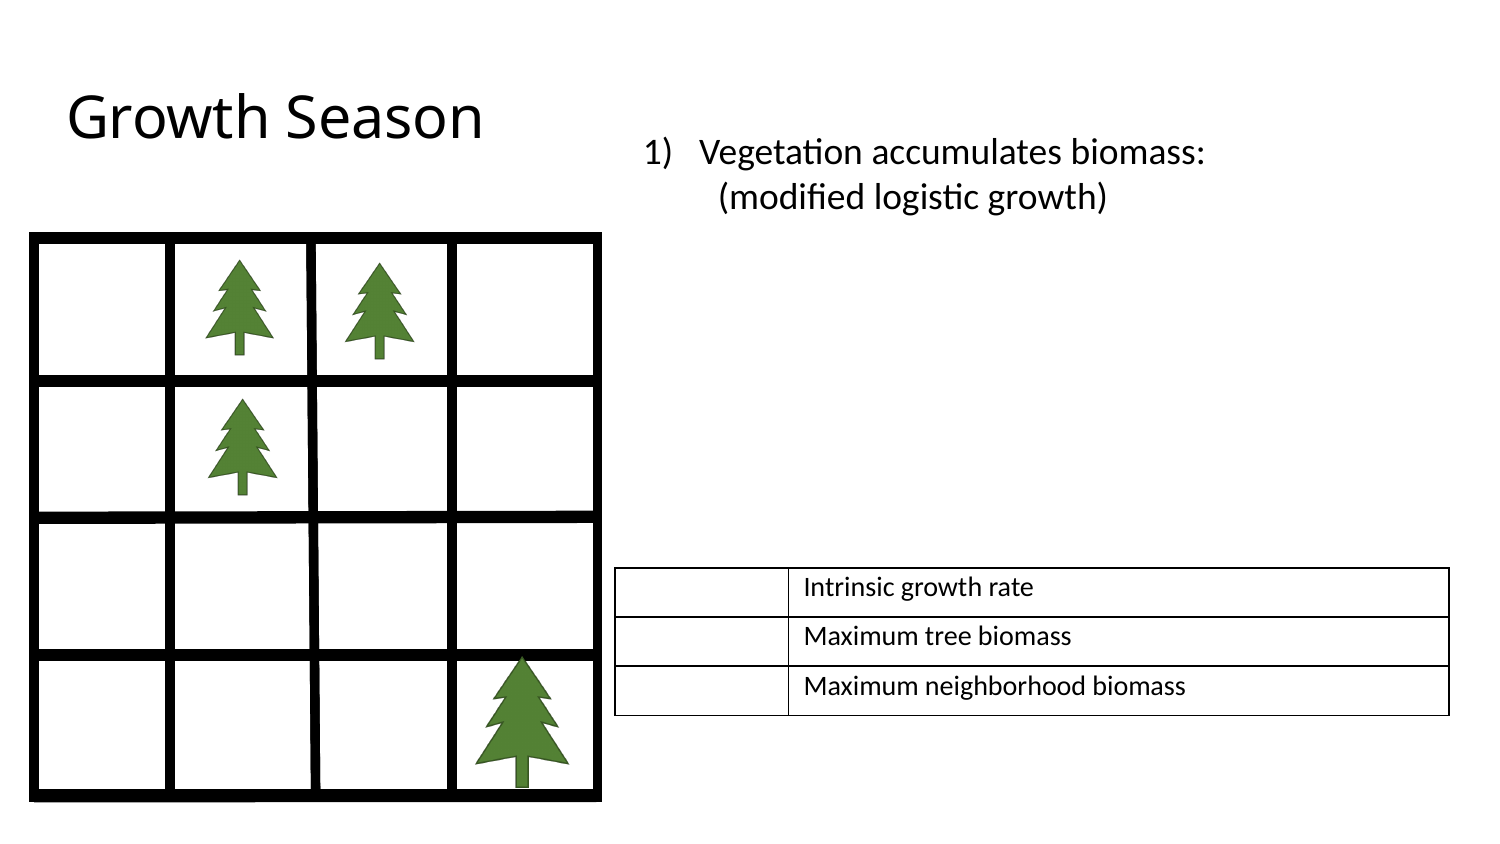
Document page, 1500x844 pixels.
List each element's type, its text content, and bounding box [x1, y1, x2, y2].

picture [327, 258, 432, 363]
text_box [33, 236, 598, 795]
title Growth Season [51, 72, 1449, 167]
picture [190, 395, 295, 499]
picture [451, 651, 593, 793]
